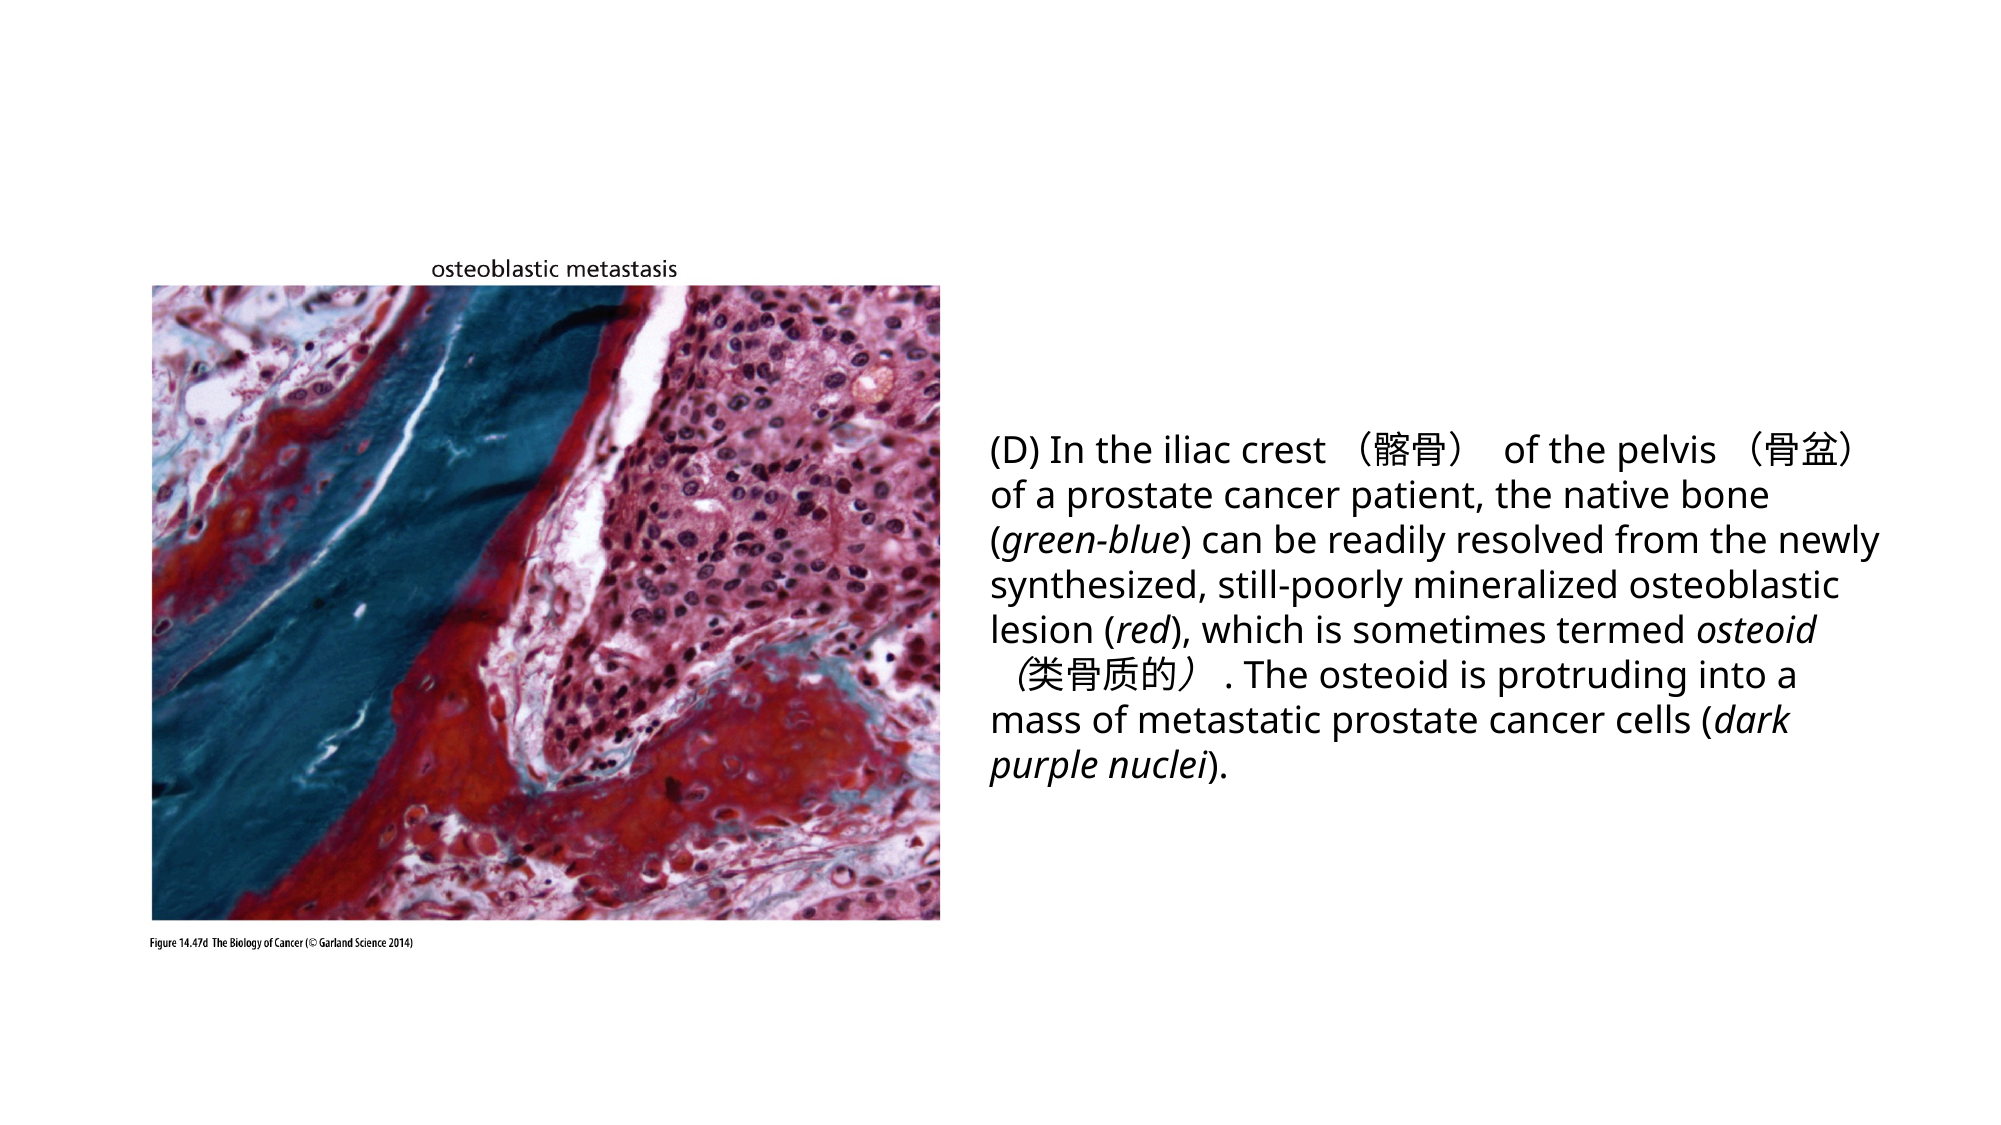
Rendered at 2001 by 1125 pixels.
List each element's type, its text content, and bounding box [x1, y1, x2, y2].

text_box (D) In the iliac crest（髂骨） of the pelvis（骨盆） of a prostate cancer patient, the native bone (green-blue) can be readily resolved from the newly synthesized, still-poorly mineralized osteoblastic lesion (red), which is sometimes termed osteoid（类骨质的）. The osteoid is protruding into a mass of metastatic prostate cancer cells (dark purple nuclei). [975, 418, 1901, 794]
picture [144, 252, 947, 952]
